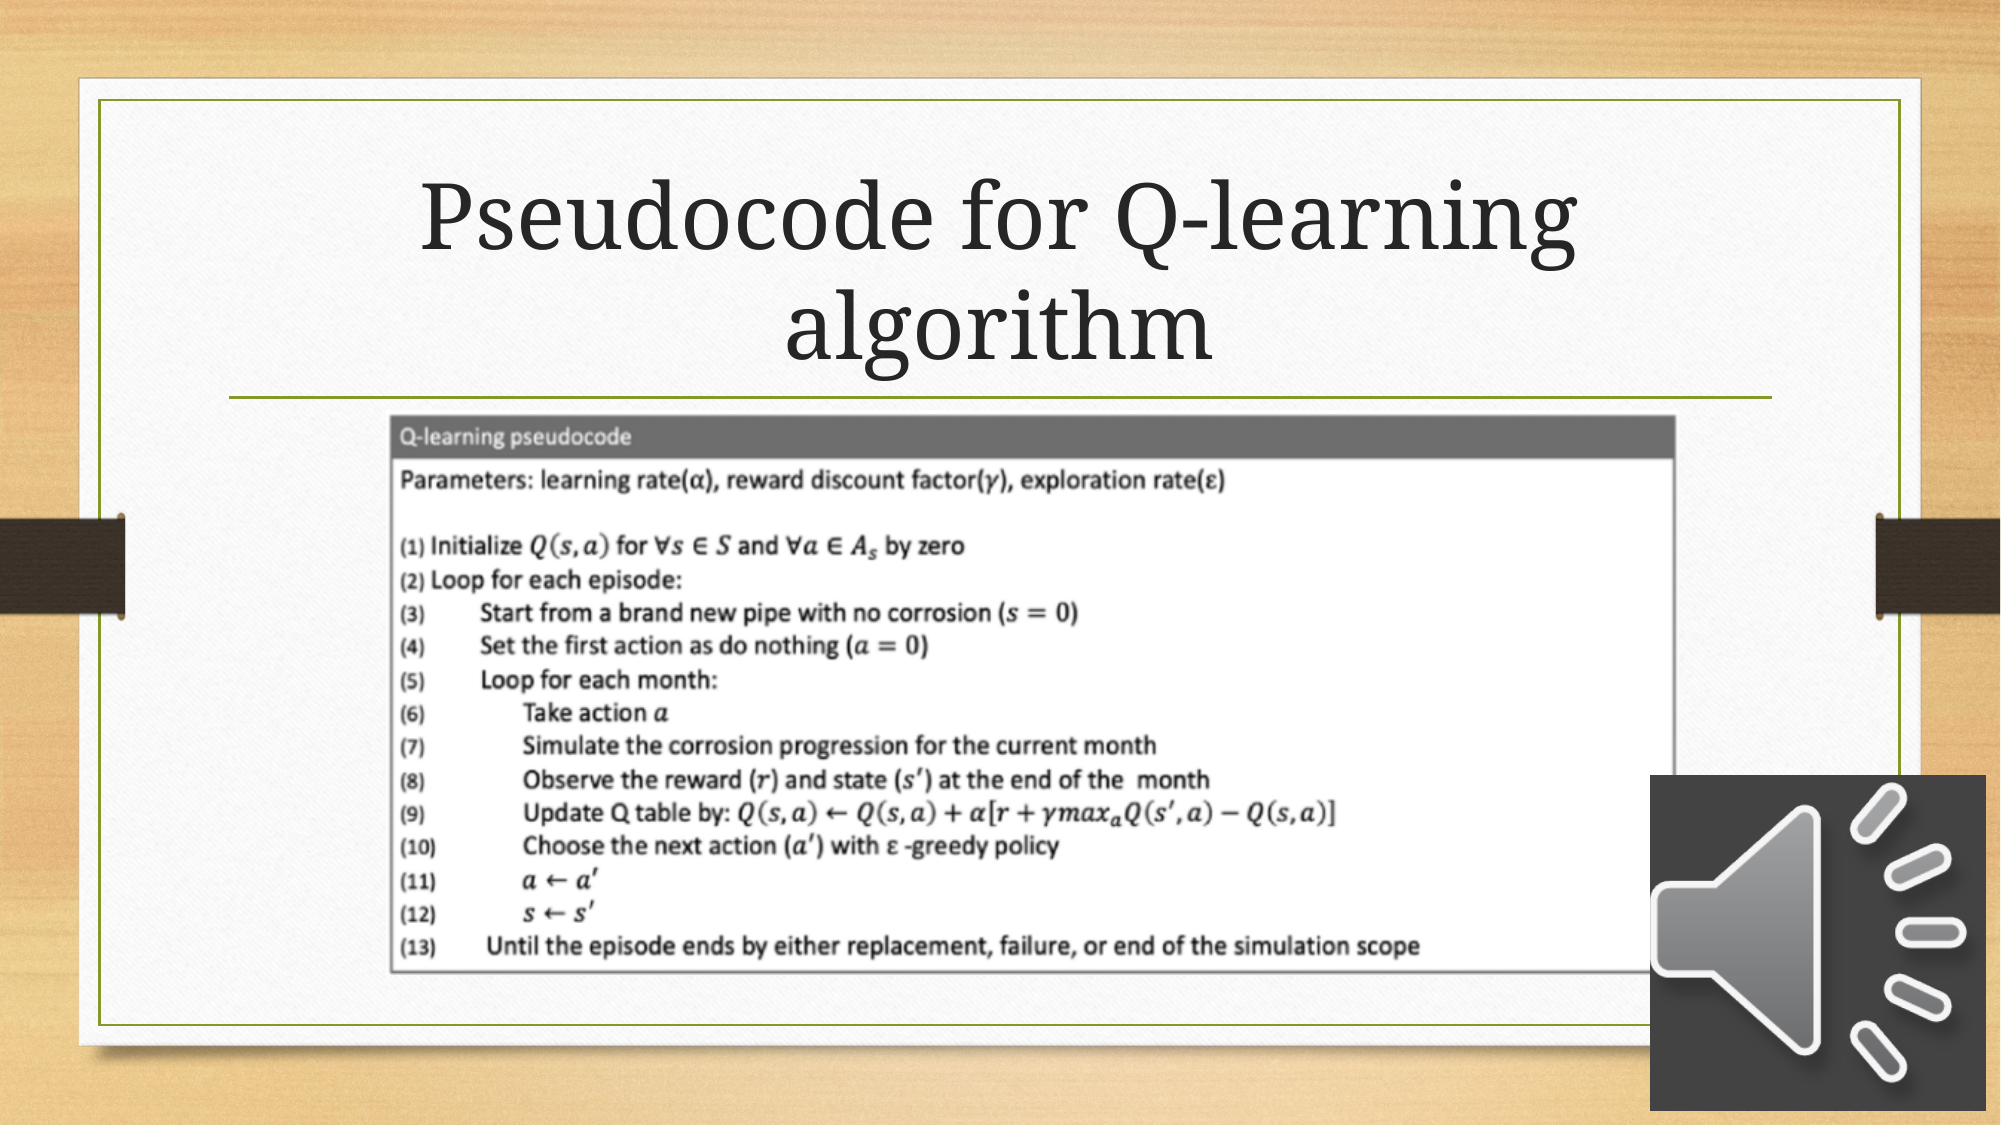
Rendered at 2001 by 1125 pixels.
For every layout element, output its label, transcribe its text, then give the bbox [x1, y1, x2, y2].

title Pseudocode for Q-learning algorithm [212, 161, 1788, 375]
picture [0, 0, 2001, 1125]
